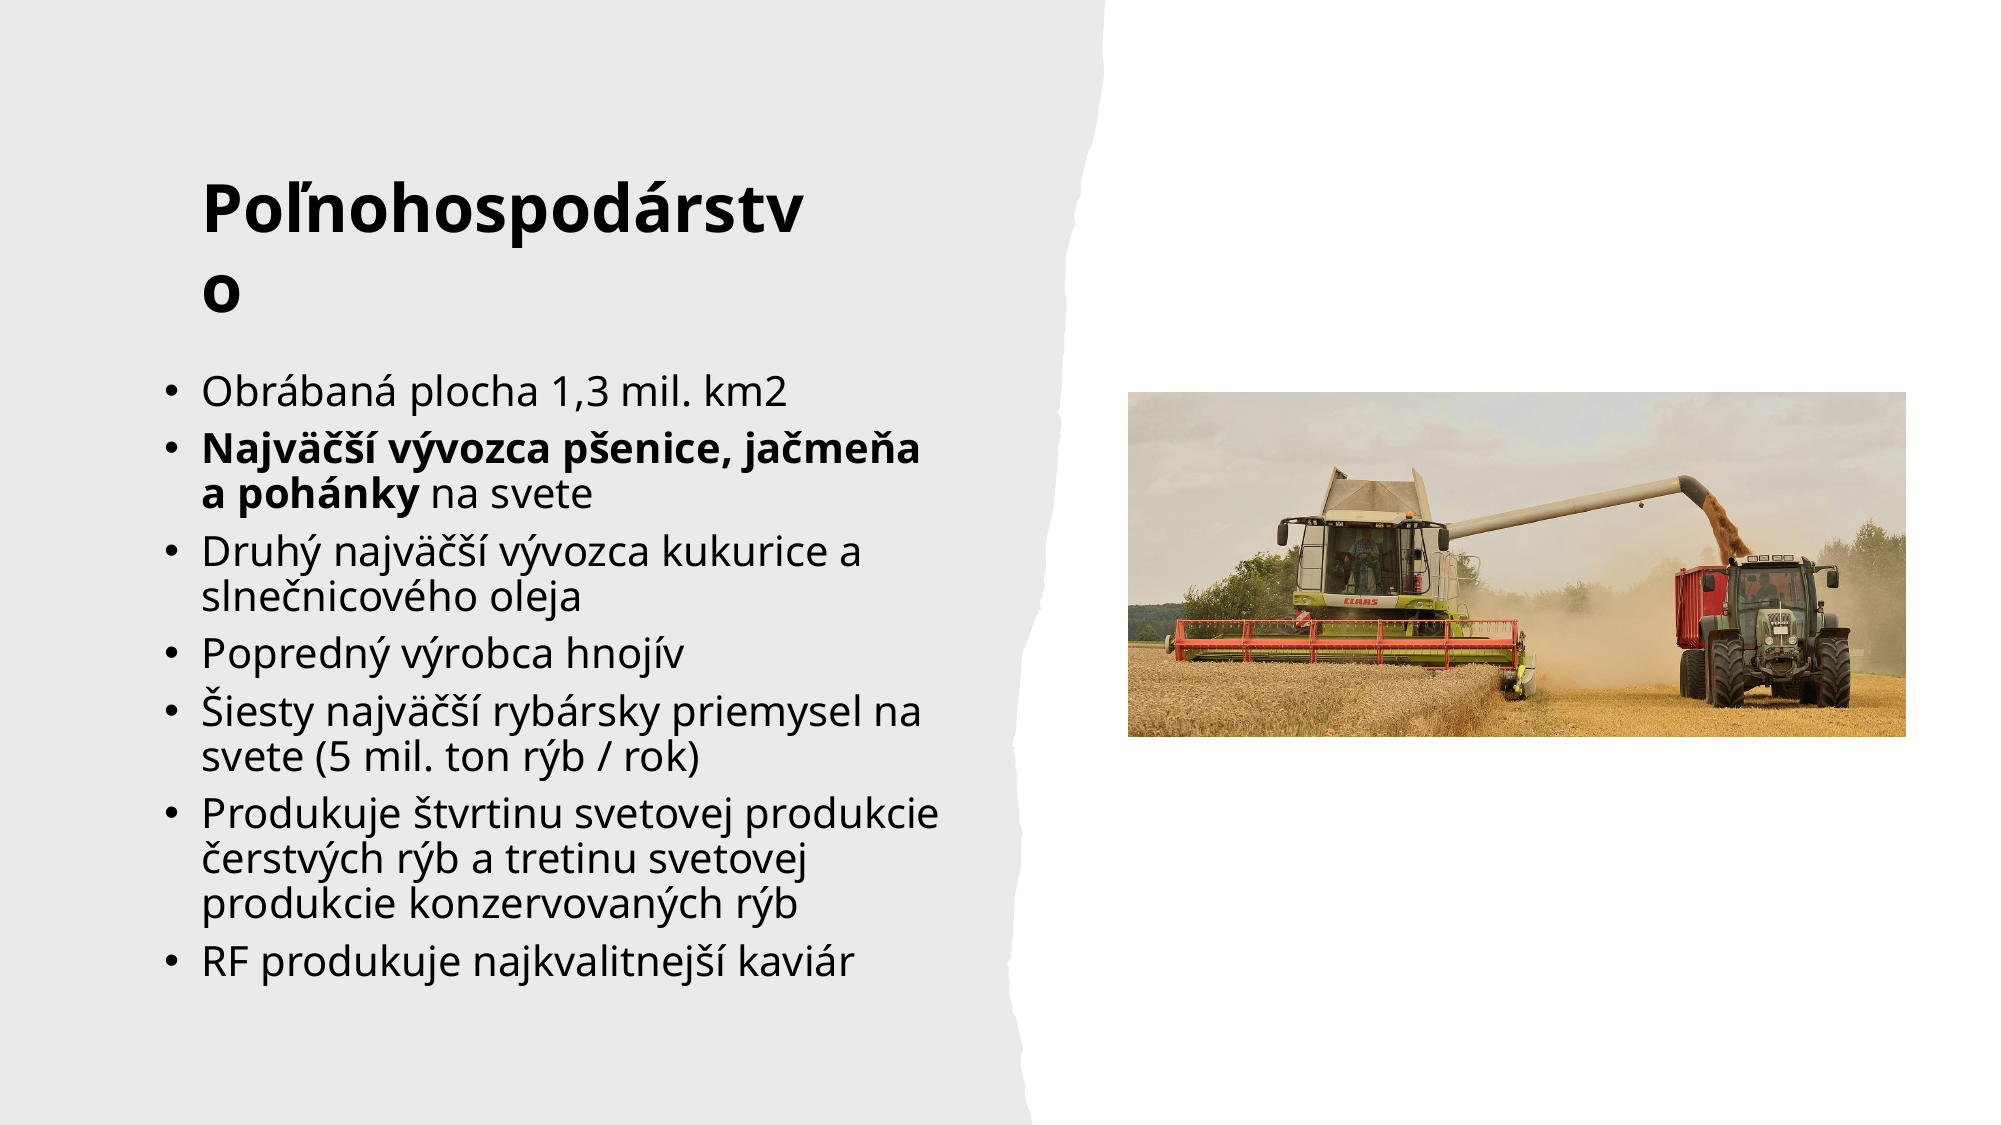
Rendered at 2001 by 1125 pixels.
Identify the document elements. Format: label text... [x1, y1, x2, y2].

text_box Obrábaná plocha 1,3 mil. km2 Najväčší vývozca pšenice, jačmeňa a pohánky na svete Druhý najväčší vývozca kukurice a slnečnicového oleja Popredný výrobca hnojív Šiesty najväčší rybársky priemysel na svete (5 mil. ton rýb / rok) Produkuje štvrtinu svetovej produkcie čerstvých rýb a tretinu svetovej produkcie konzervovaných rýb RF produkuje najkvalitnejší kaviár [130, 299, 957, 1001]
text_box [0, 0, 1108, 1125]
picture [1128, 391, 1907, 737]
text_box Poľnohospodárstvo [186, 158, 847, 333]
text_box [1010, 0, 2000, 1125]
